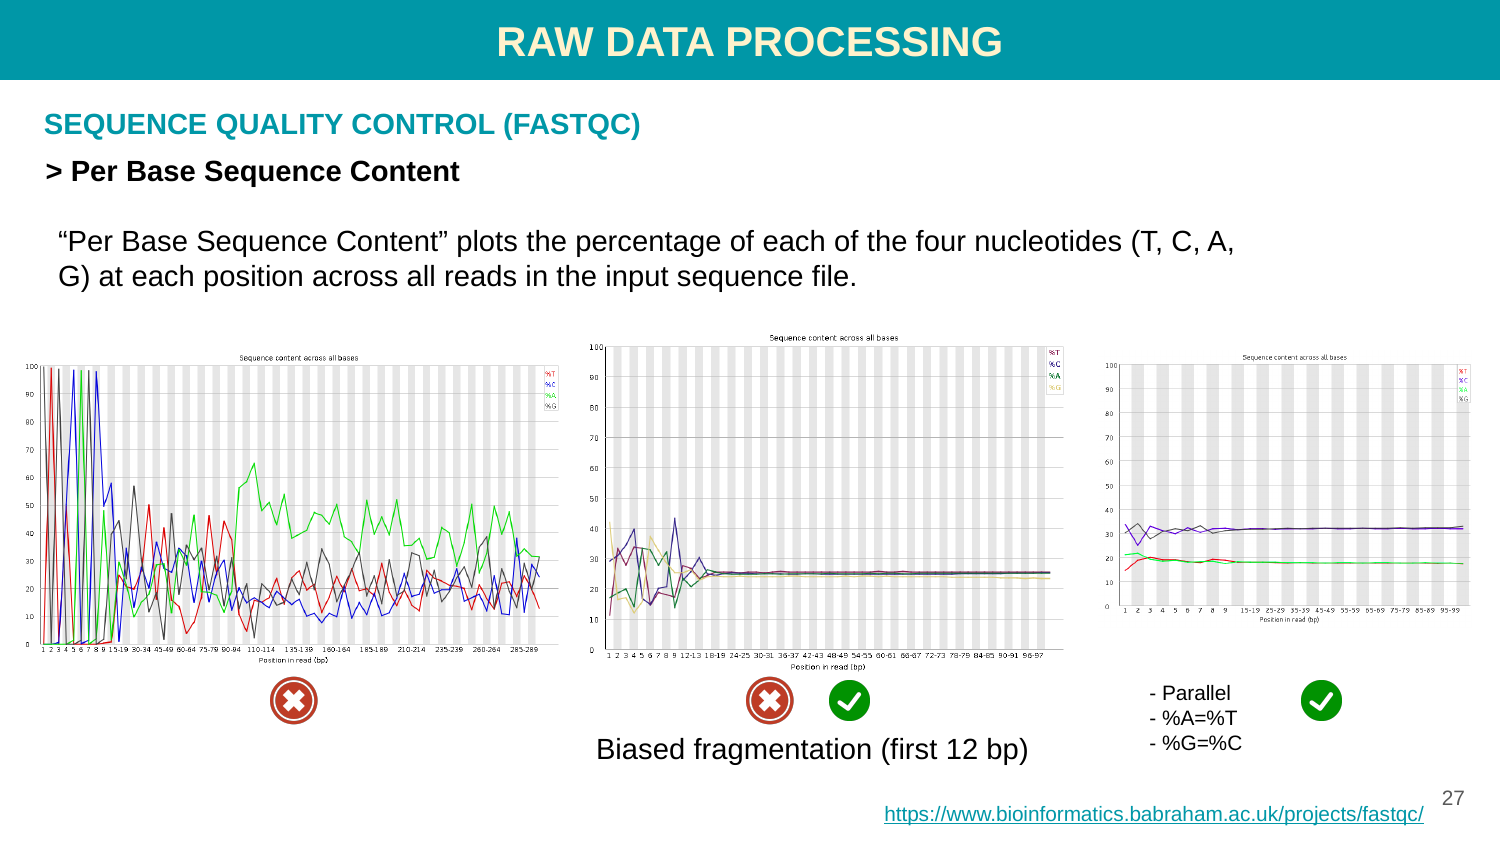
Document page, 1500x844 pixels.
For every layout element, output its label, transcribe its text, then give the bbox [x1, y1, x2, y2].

text_box SEQUENCE QUALITY CONTROL (FASTQC) [28, 90, 691, 156]
picture [24, 343, 563, 666]
picture [577, 328, 1077, 728]
text_box > Per Base Sequence Content [30, 136, 693, 202]
picture [267, 674, 321, 728]
picture [1301, 680, 1342, 722]
slide_number ‹#› [1389, 764, 1480, 830]
text_box RAW DATA PROCESSING [0, 0, 1500, 80]
text_box Biased fragmentation (first 12 bp) [581, 714, 1074, 780]
picture [1098, 350, 1472, 628]
text_box “Per Base Sequence Content” plots the percentage of each of the four nucleotides (T, C, A, G) at each position across all reads in the input sequence file. [43, 207, 1267, 308]
text_box https://www.bioinformatics.babraham.ac.uk/projects/fastqc/ [869, 788, 1498, 839]
text_box - Parallel - %A=%T - %G=%C [1134, 665, 1285, 770]
